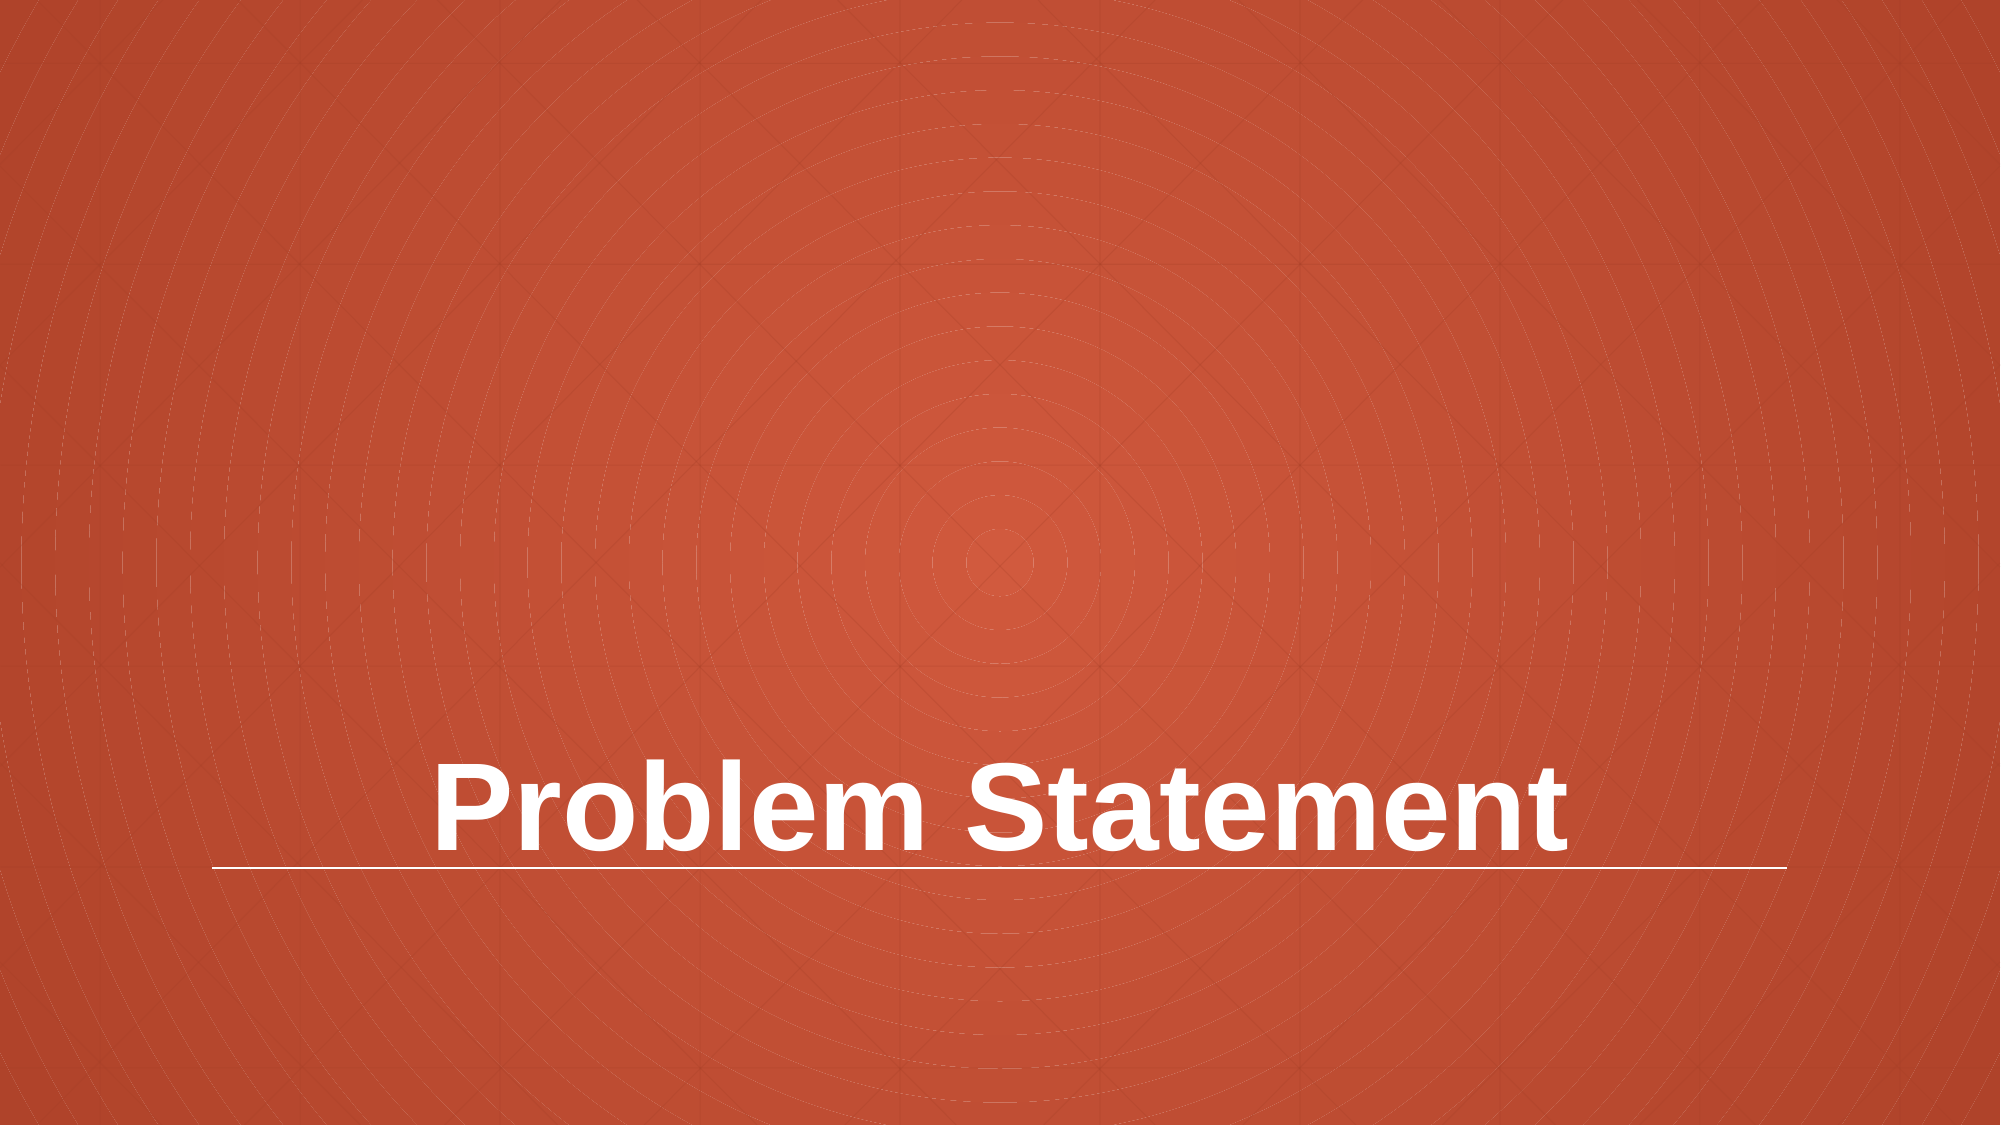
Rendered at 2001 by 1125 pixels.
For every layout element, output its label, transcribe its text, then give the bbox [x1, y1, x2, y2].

title Problem Statement [212, 562, 1788, 884]
